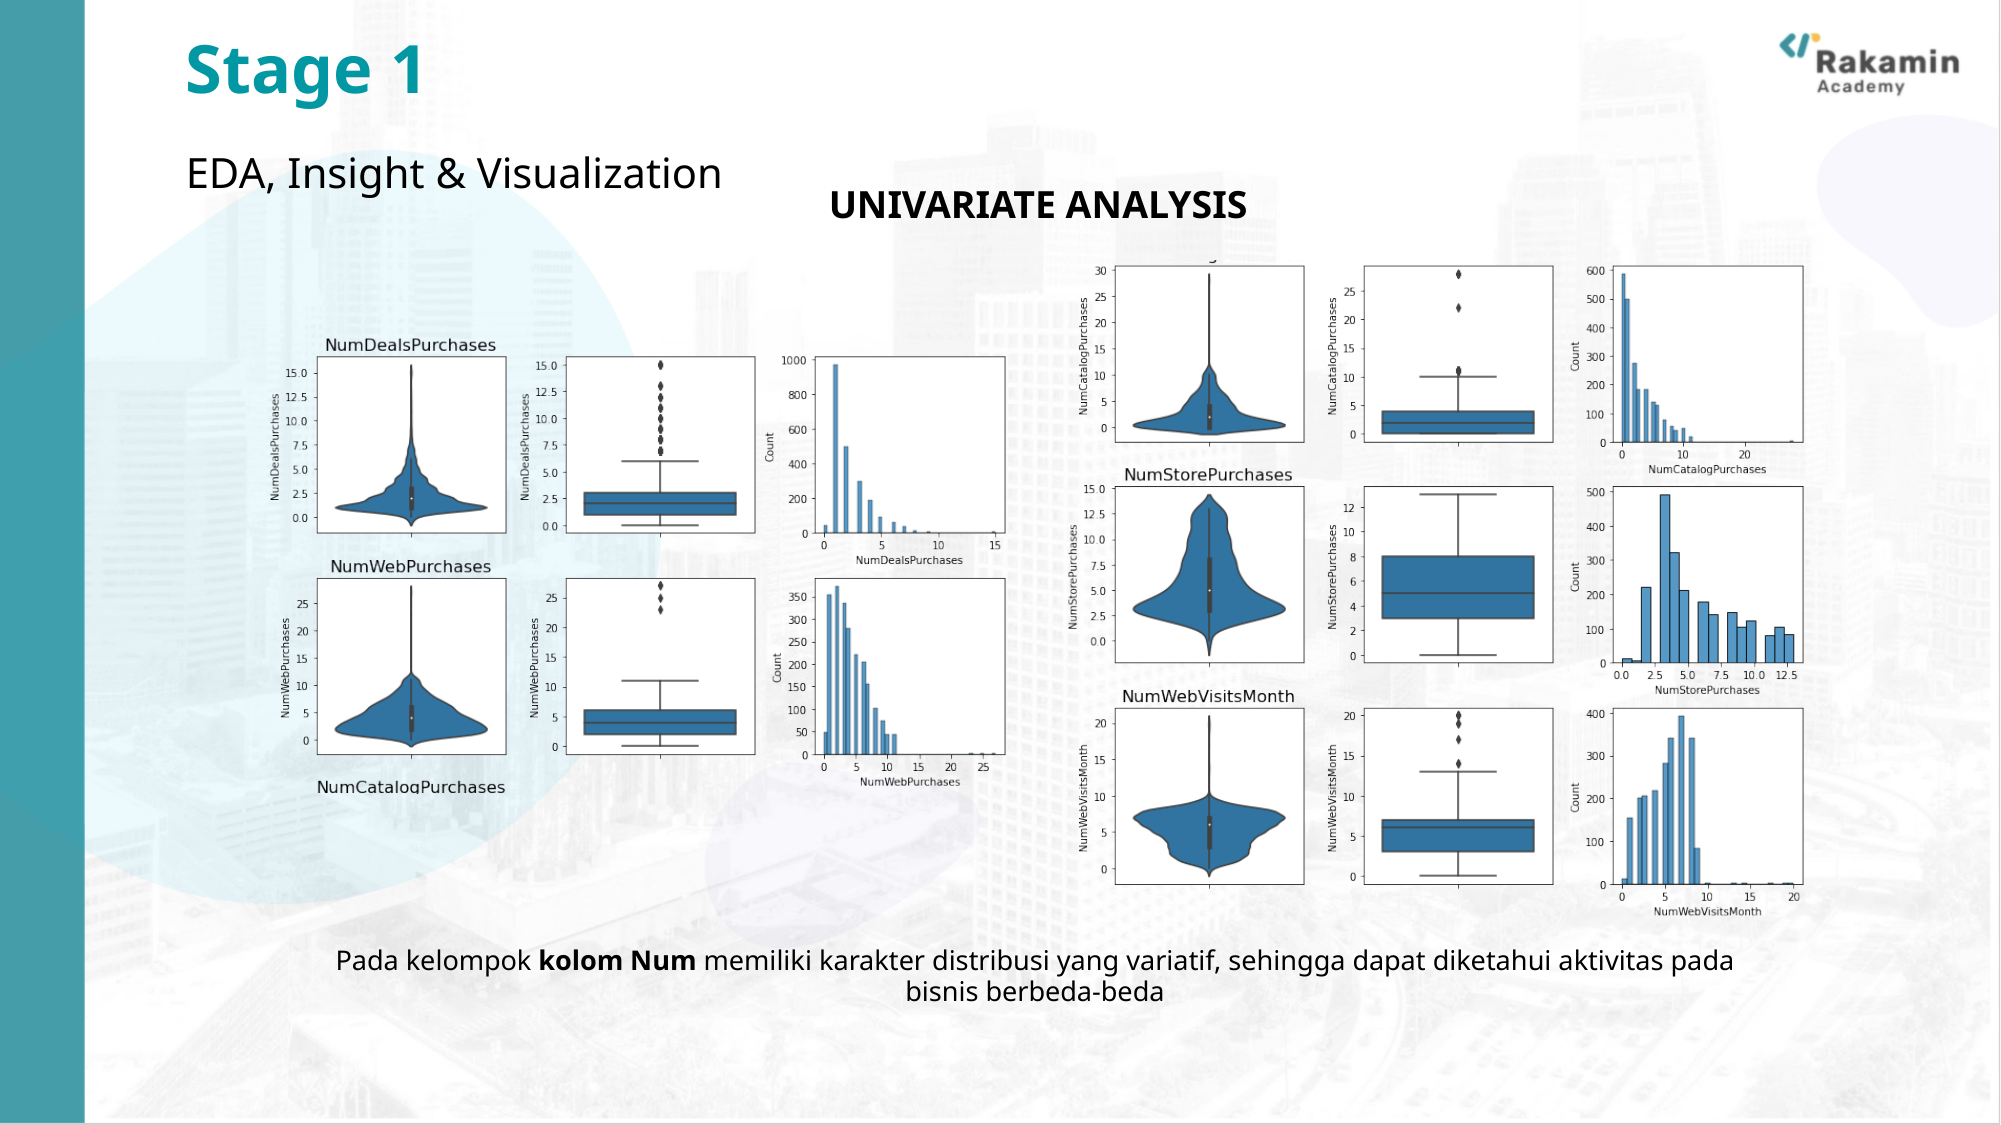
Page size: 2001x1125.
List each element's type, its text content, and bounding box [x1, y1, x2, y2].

text_box EDA, Insight & Visualization [170, 107, 1899, 111]
picture [0, 0, 2001, 1125]
list Pada kelompok kolom Num memiliki karakter distribusi yang variatif, sehingga dapat diketahui aktivitas pada bisnis berbeda-beda [314, 959, 1756, 1046]
text_box Stage 1 [170, 16, 1377, 102]
